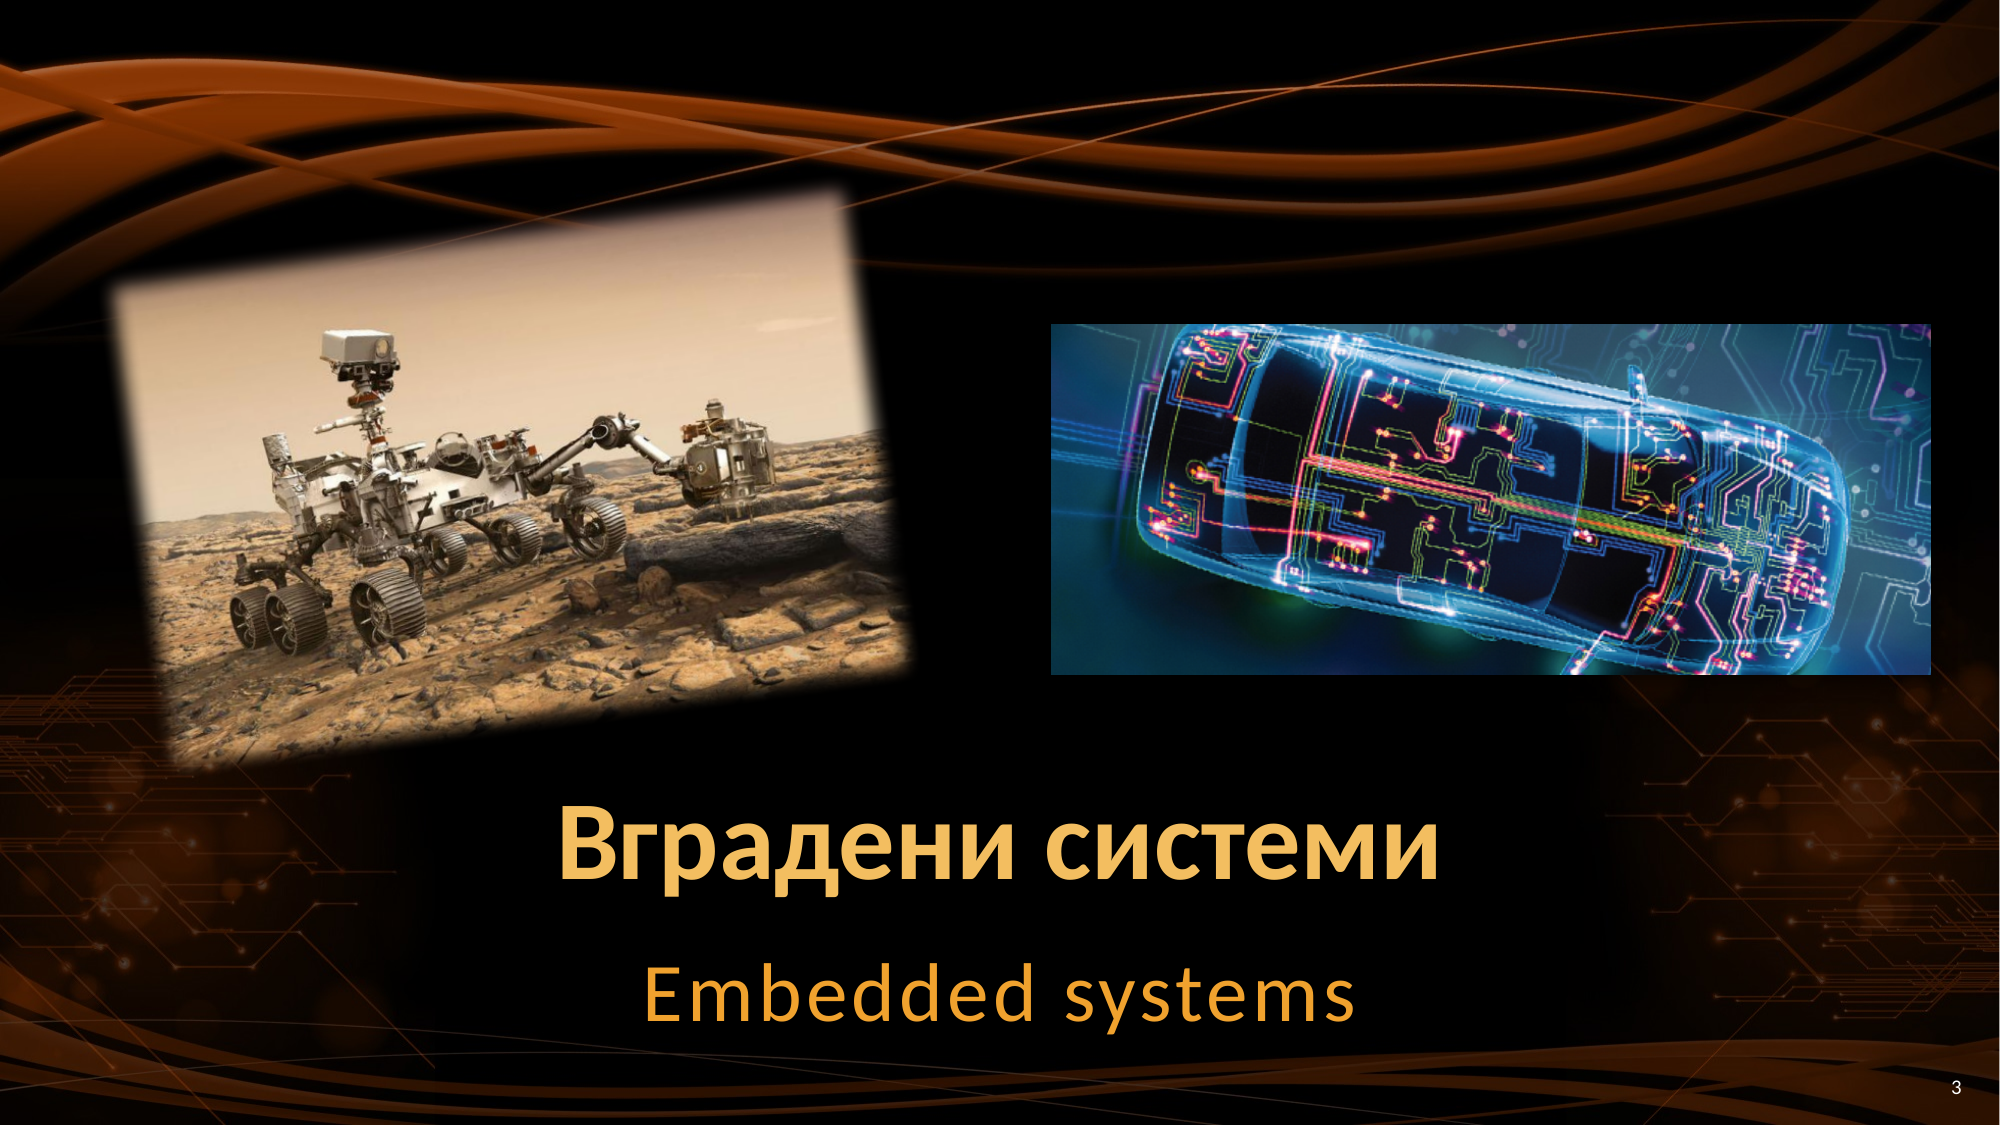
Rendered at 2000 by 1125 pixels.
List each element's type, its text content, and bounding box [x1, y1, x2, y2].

picture [0, 0, 2000, 1125]
title Вградени системи [149, 774, 1850, 910]
list Embedded systems [149, 927, 1850, 1045]
text_box 3 [1897, 1070, 1968, 1103]
